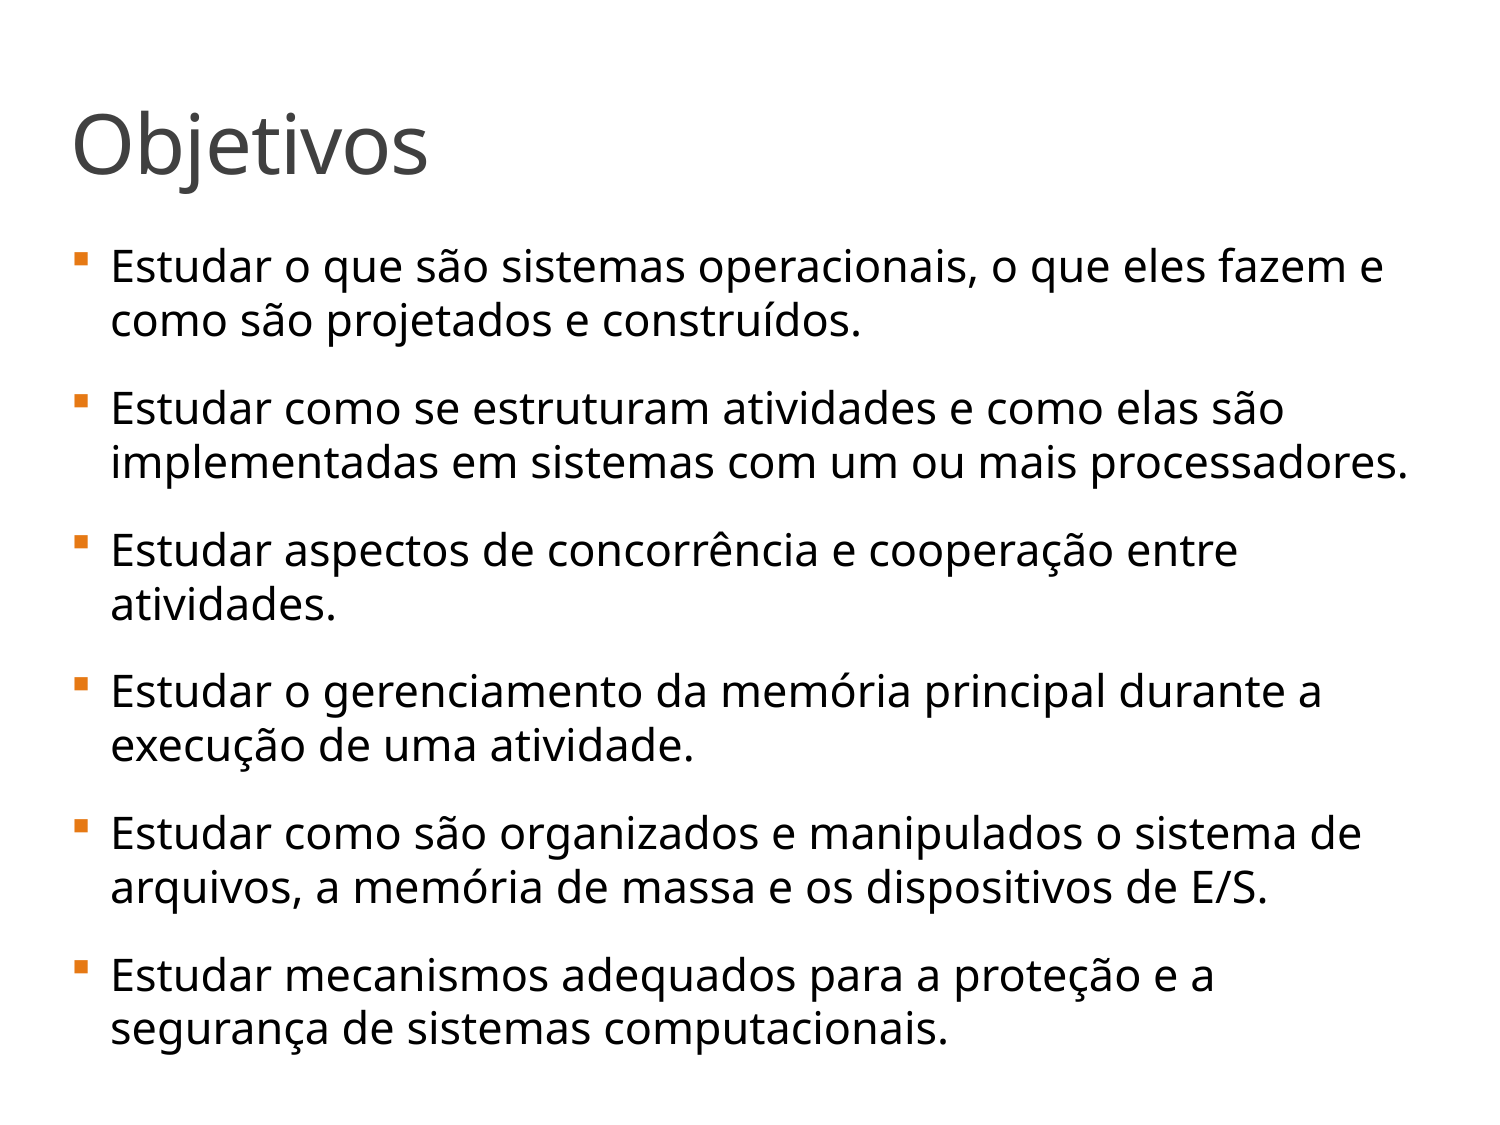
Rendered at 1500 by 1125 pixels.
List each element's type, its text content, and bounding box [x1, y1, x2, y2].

list Estudar o que são sistemas operacionais, o que eles fazem e como são projetados e construídos. Estudar como se estruturam atividades e como elas são implementadas em sistemas com um ou mais processadores. Estudar aspectos de concorrência e cooperação entre atividades. Estudar o gerenciamento da memória principal durante a execução de uma atividade. Estudar como são organizados e manipulados o sistema de arquivos, a memória de massa e os dispositivos de E/S. Estudar mecanismos adequados para a proteção e a segurança de sistemas computacionais. [70, 237, 1430, 1065]
title Objetivos [70, 104, 1430, 237]
